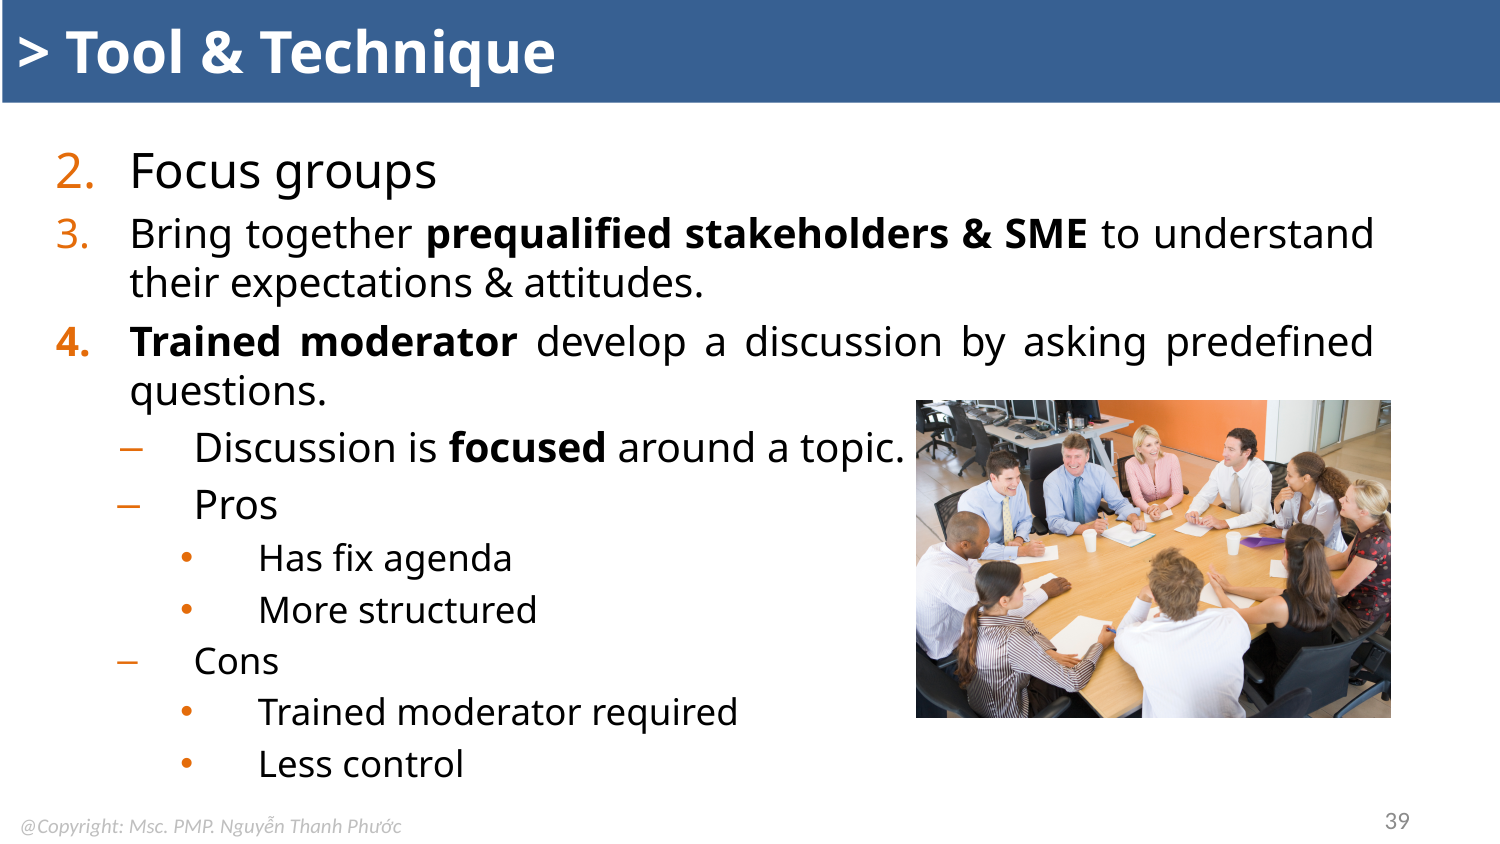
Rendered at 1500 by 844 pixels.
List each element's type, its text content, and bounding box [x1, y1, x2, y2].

slide_number 39 [1074, 797, 1425, 843]
picture [915, 400, 1391, 718]
list Focus groups Bring together prequalified stakeholders & SME to understand their expectations & attitudes. Trained moderator develop a discussion by asking predefined questions. Discussion is focused around a topic. Pros Has fix agenda More structured Cons Trained moderator required Less control [40, 131, 1391, 798]
title > Tool & Technique [2, 0, 1500, 103]
